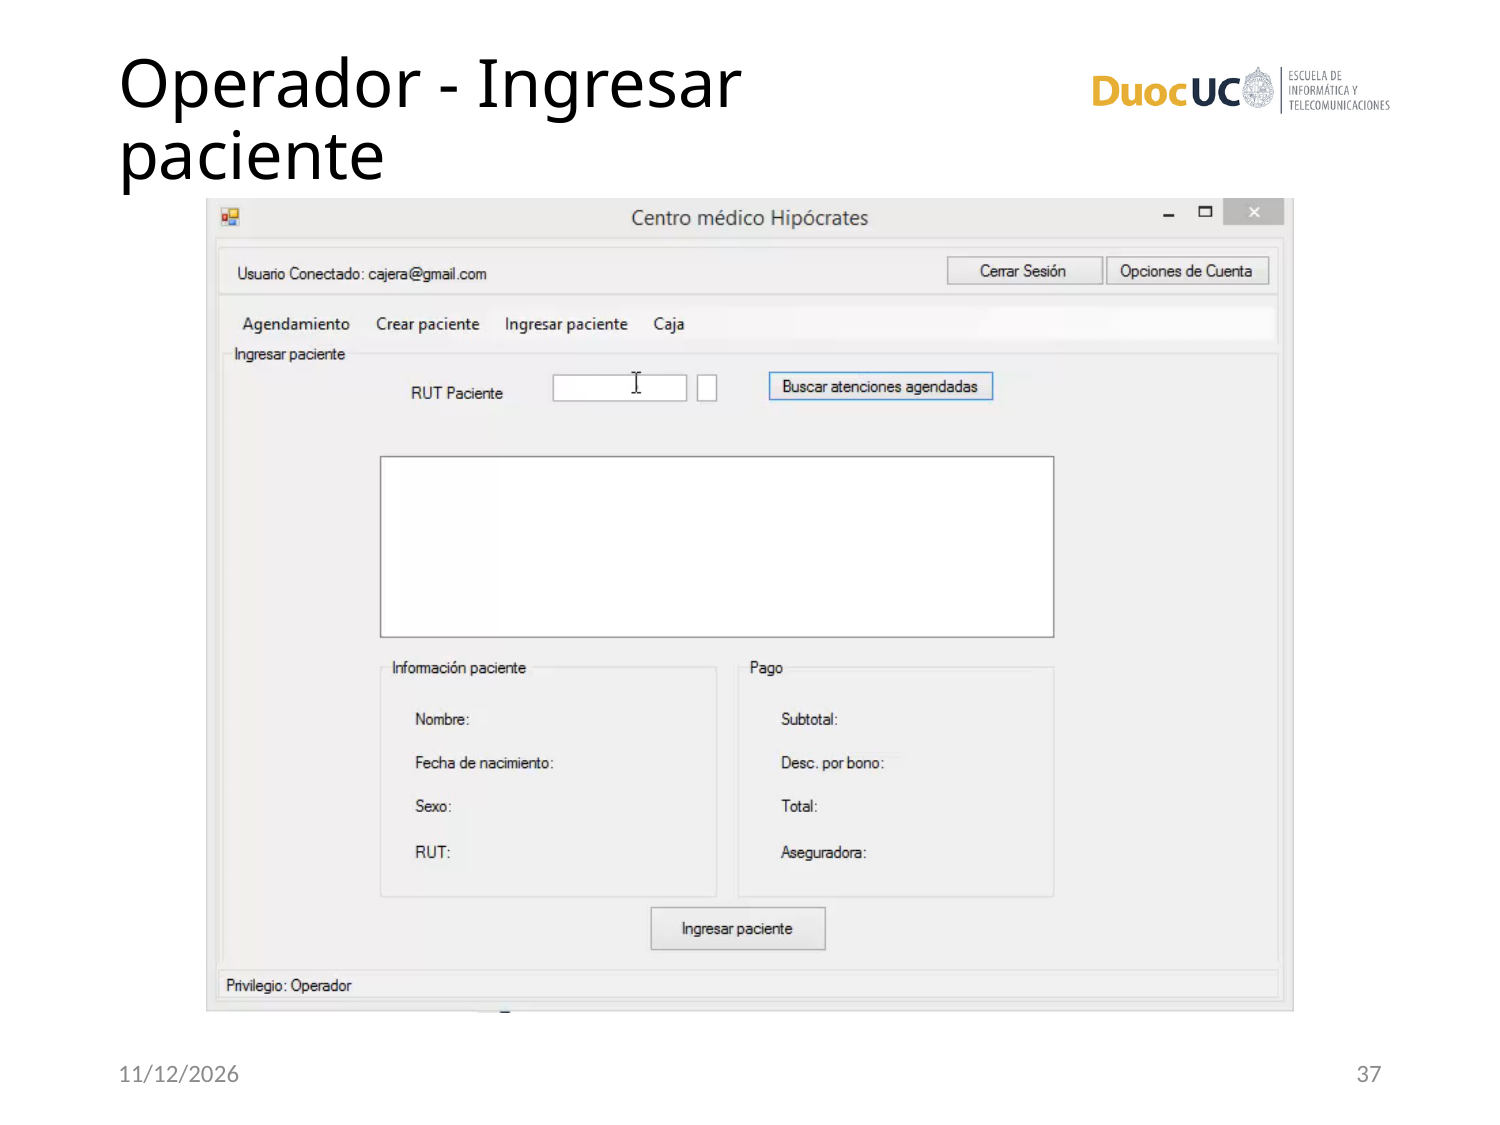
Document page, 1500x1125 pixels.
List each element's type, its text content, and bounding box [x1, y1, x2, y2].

picture [1085, 59, 1397, 118]
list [206, 197, 1294, 1014]
slide_number 37 [1059, 1042, 1397, 1103]
title Operador - Ingresar paciente [103, 59, 959, 185]
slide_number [103, 1042, 441, 1103]
